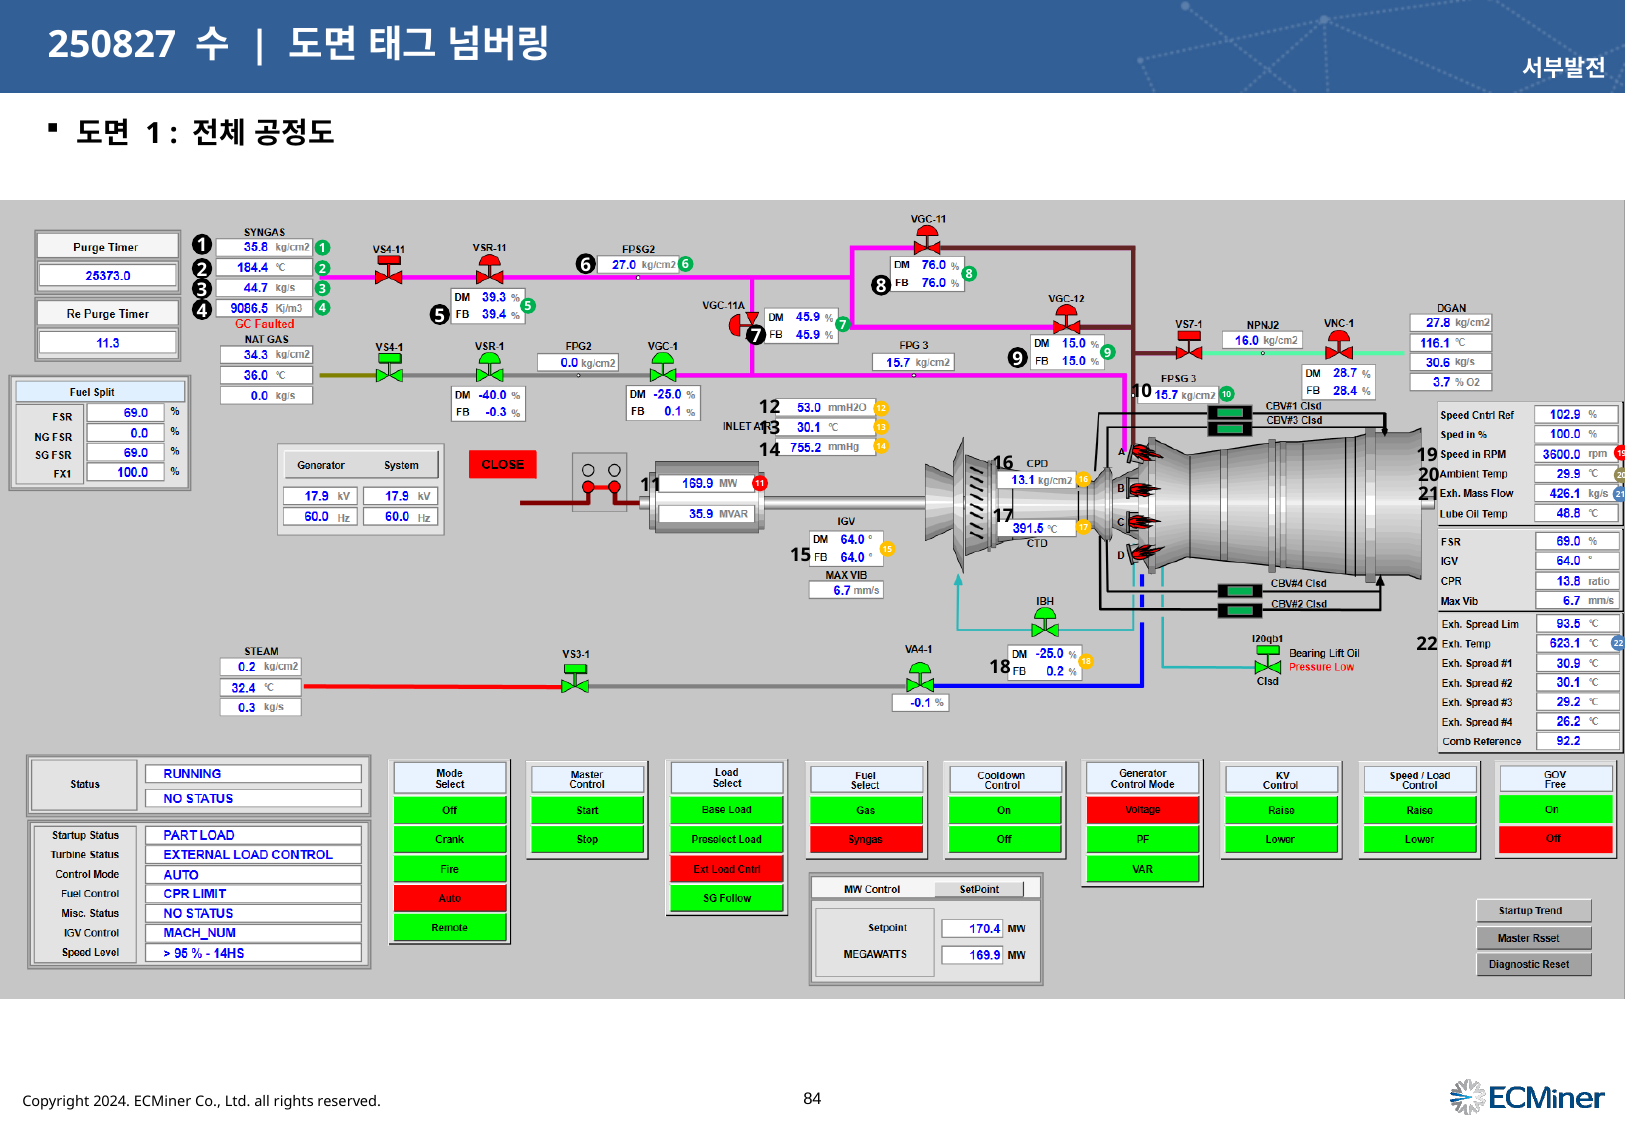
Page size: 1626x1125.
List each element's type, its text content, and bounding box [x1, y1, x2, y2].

list 서부발전 [1137, 44, 1622, 91]
picture [1450, 1079, 1605, 1115]
title 250827 수 | 도면 태그 넘버링 [32, 12, 1435, 74]
picture [0, 0, 1625, 93]
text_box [0, 199, 1625, 1000]
list 도면 1 : 전체 공정도 [34, 93, 1581, 160]
